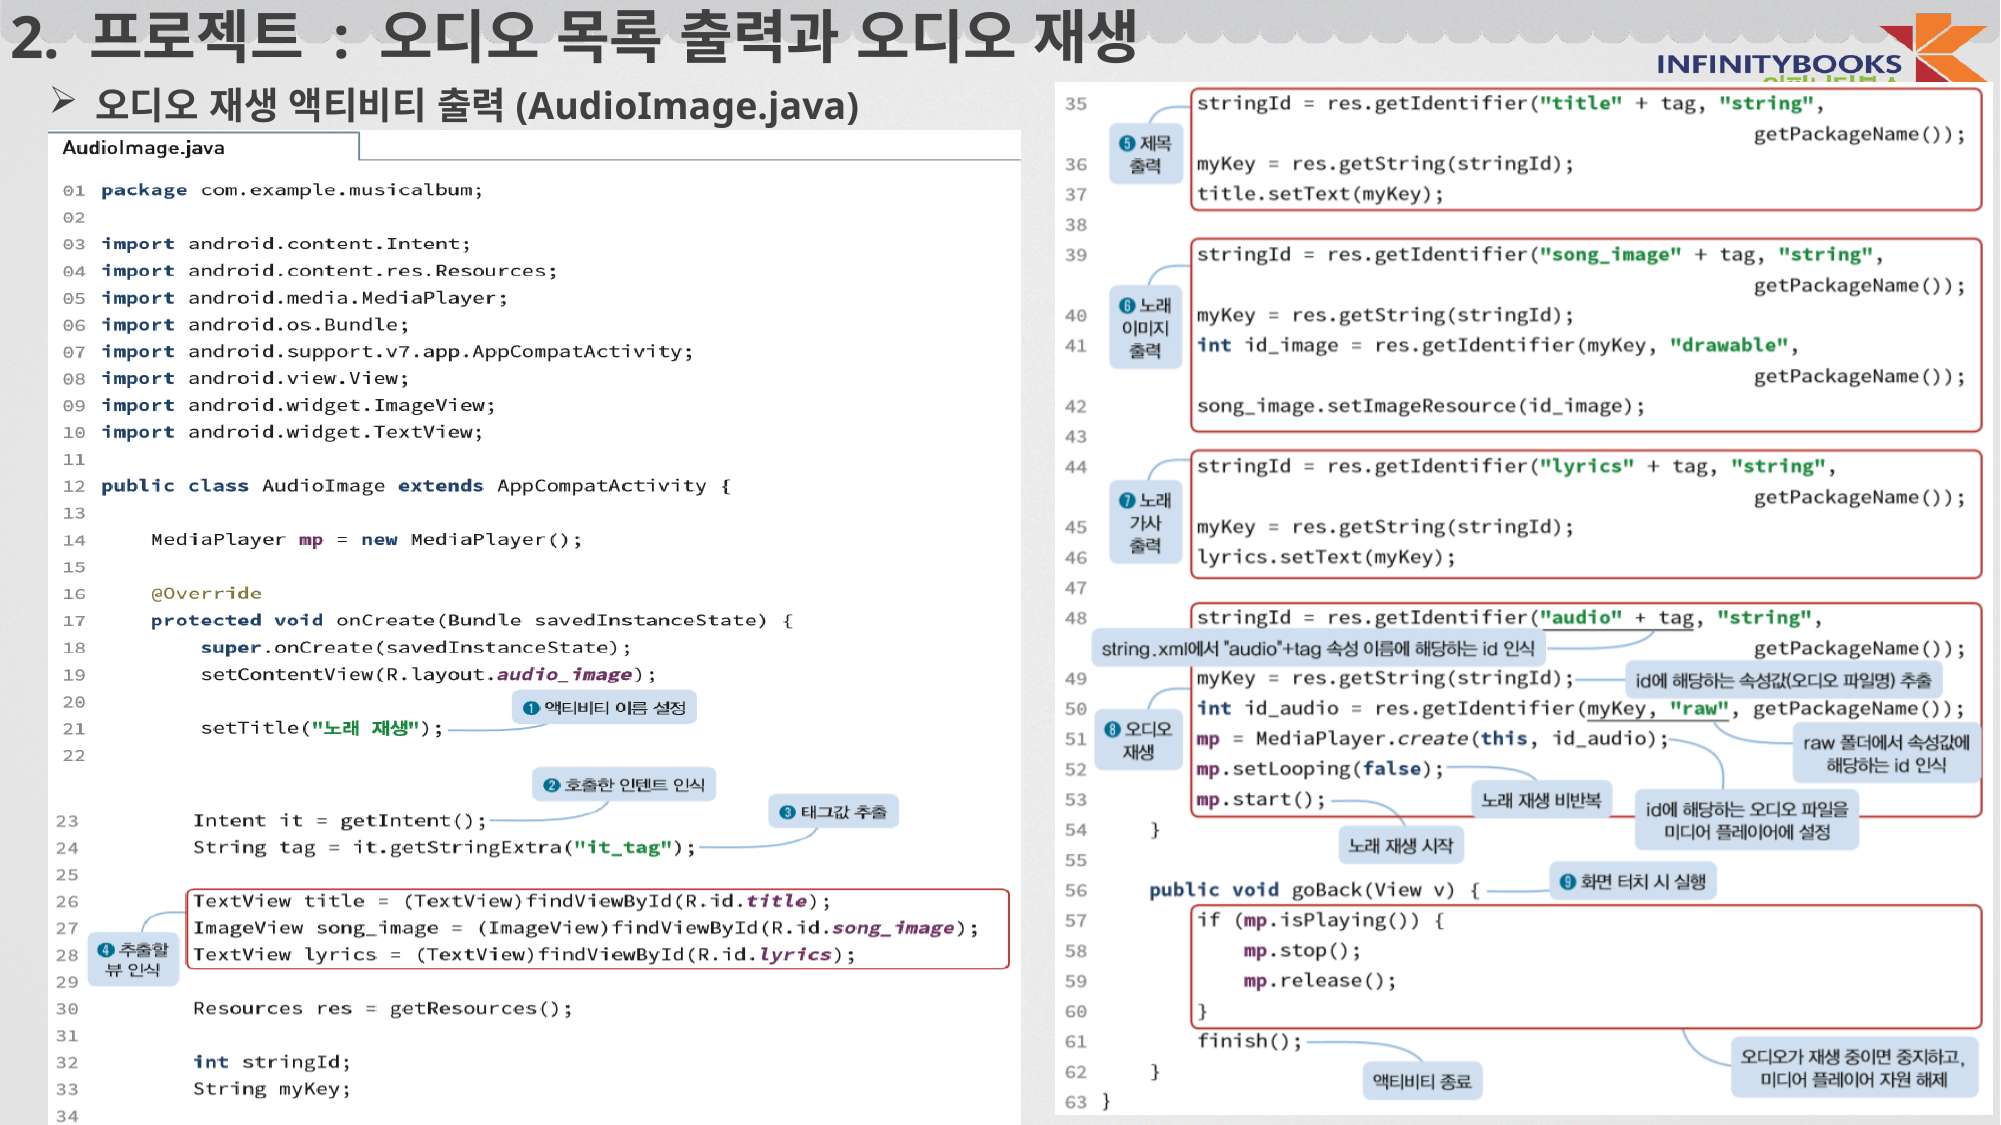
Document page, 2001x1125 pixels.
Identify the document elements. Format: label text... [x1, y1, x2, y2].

picture [964, 0, 2000, 1125]
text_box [48, 130, 1021, 1125]
list 2. 프로젝트 : 오디오 목록 출력과 오디오 재생 [10, 0, 1251, 71]
picture [0, 0, 48, 1125]
list 오디오 재생 액티비티 출력(AudioImage.java) [48, 59, 964, 129]
